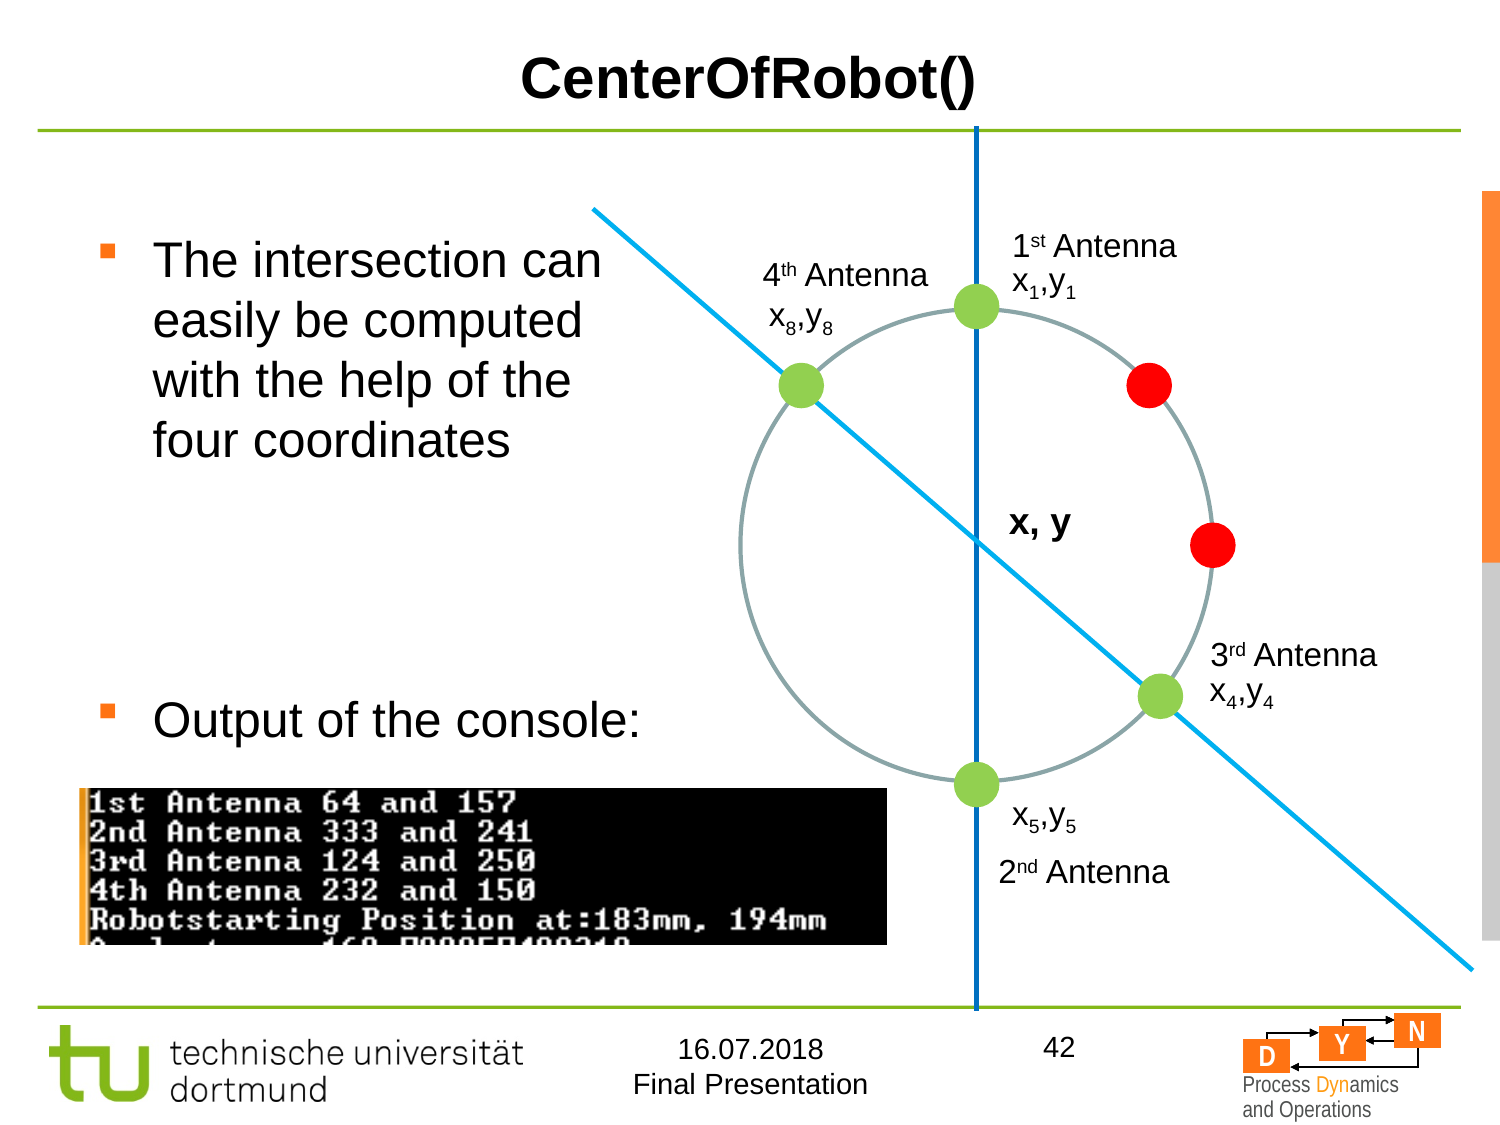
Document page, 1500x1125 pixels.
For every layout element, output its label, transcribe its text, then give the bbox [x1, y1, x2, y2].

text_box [592, 208, 1473, 971]
title CenterOfRobot() [81, 10, 1417, 141]
picture [79, 788, 888, 945]
picture [49, 1025, 523, 1102]
list The intersection can easily be computed with the help of the four coordinates Output of the console: [81, 220, 587, 786]
